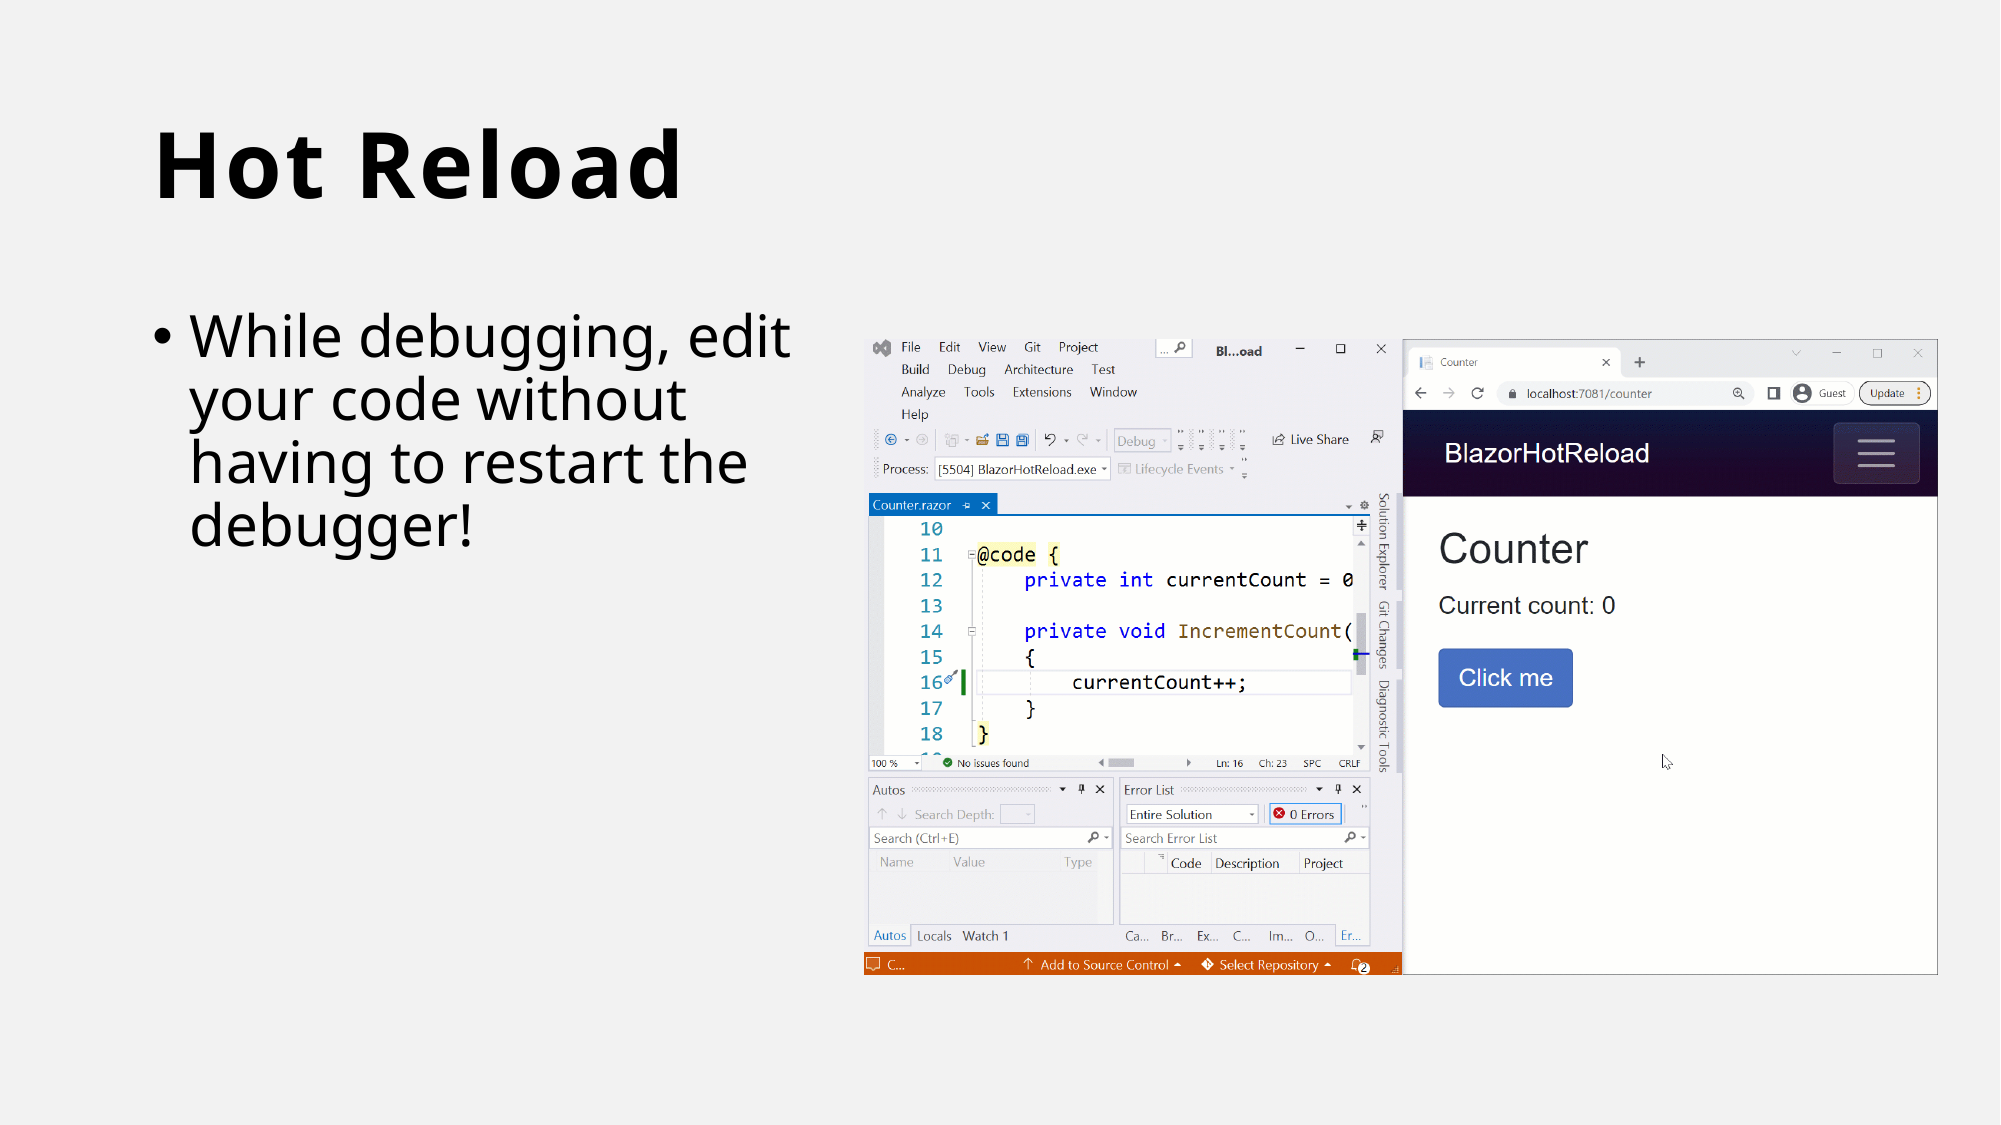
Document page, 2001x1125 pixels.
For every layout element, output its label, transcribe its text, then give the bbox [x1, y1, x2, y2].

list While debugging, edit your code without having to restart the debugger! [137, 299, 854, 1014]
title Hot Reload [137, 59, 1863, 278]
picture [864, 339, 1938, 975]
